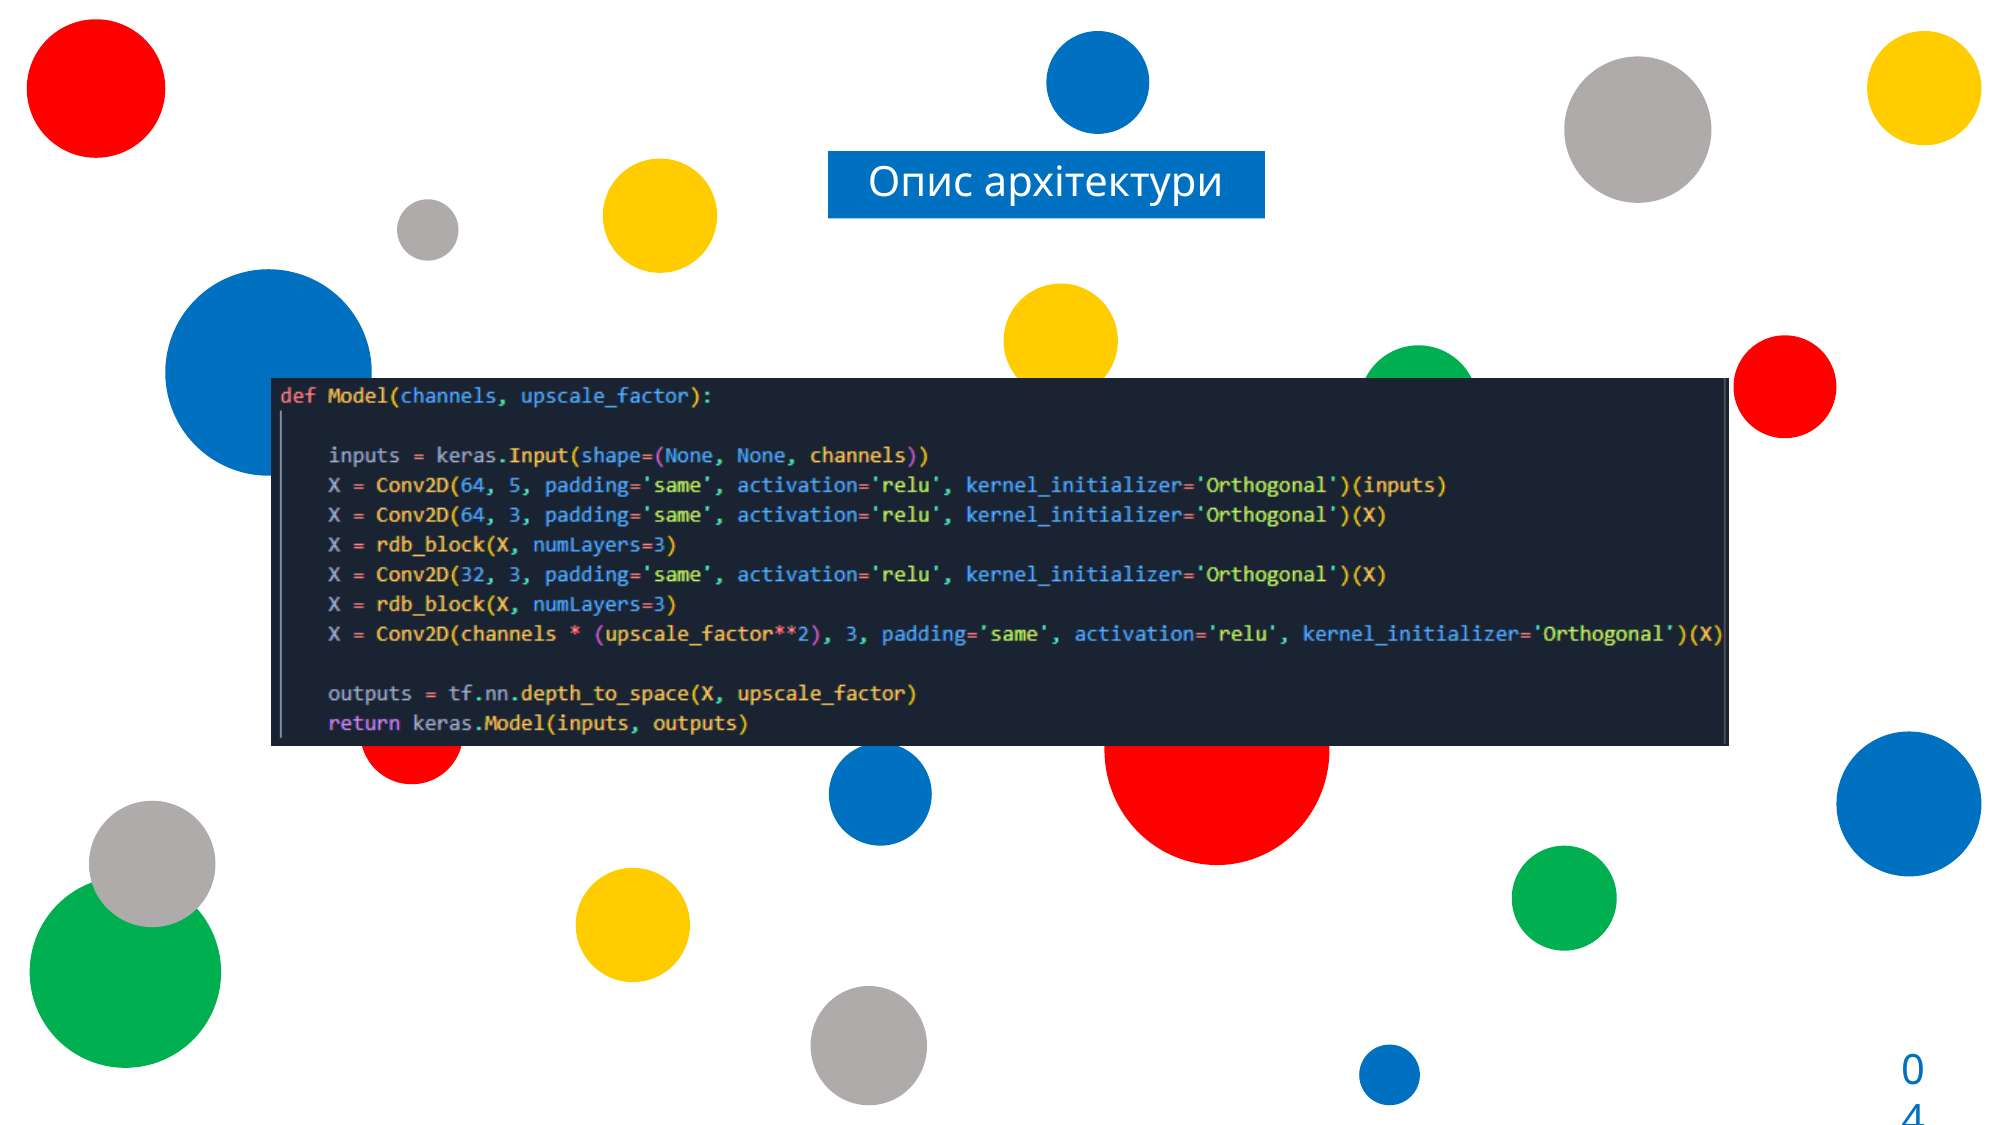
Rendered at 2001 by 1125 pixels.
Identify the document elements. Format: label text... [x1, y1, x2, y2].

text_box [28, 882, 223, 1069]
text_box [1358, 1043, 1421, 1107]
text_box Опис архітектури [837, 147, 1254, 213]
text_box 04 [1886, 1035, 1963, 1125]
text_box [1002, 282, 1119, 378]
text_box [827, 747, 933, 847]
text_box [164, 268, 373, 477]
text_box [1510, 844, 1618, 952]
text_box [361, 747, 463, 786]
text_box [1835, 730, 1983, 878]
text_box [1563, 55, 1713, 204]
text_box [1103, 747, 1331, 867]
text_box [601, 157, 719, 274]
text_box [809, 984, 929, 1107]
text_box [25, 18, 167, 159]
text_box [87, 799, 217, 929]
picture [271, 378, 1729, 747]
text_box [1732, 334, 1838, 440]
text_box [1364, 344, 1473, 378]
text_box [827, 150, 1266, 219]
text_box [1866, 29, 1983, 147]
text_box [396, 198, 460, 262]
text_box [1045, 29, 1151, 135]
text_box [574, 866, 692, 984]
